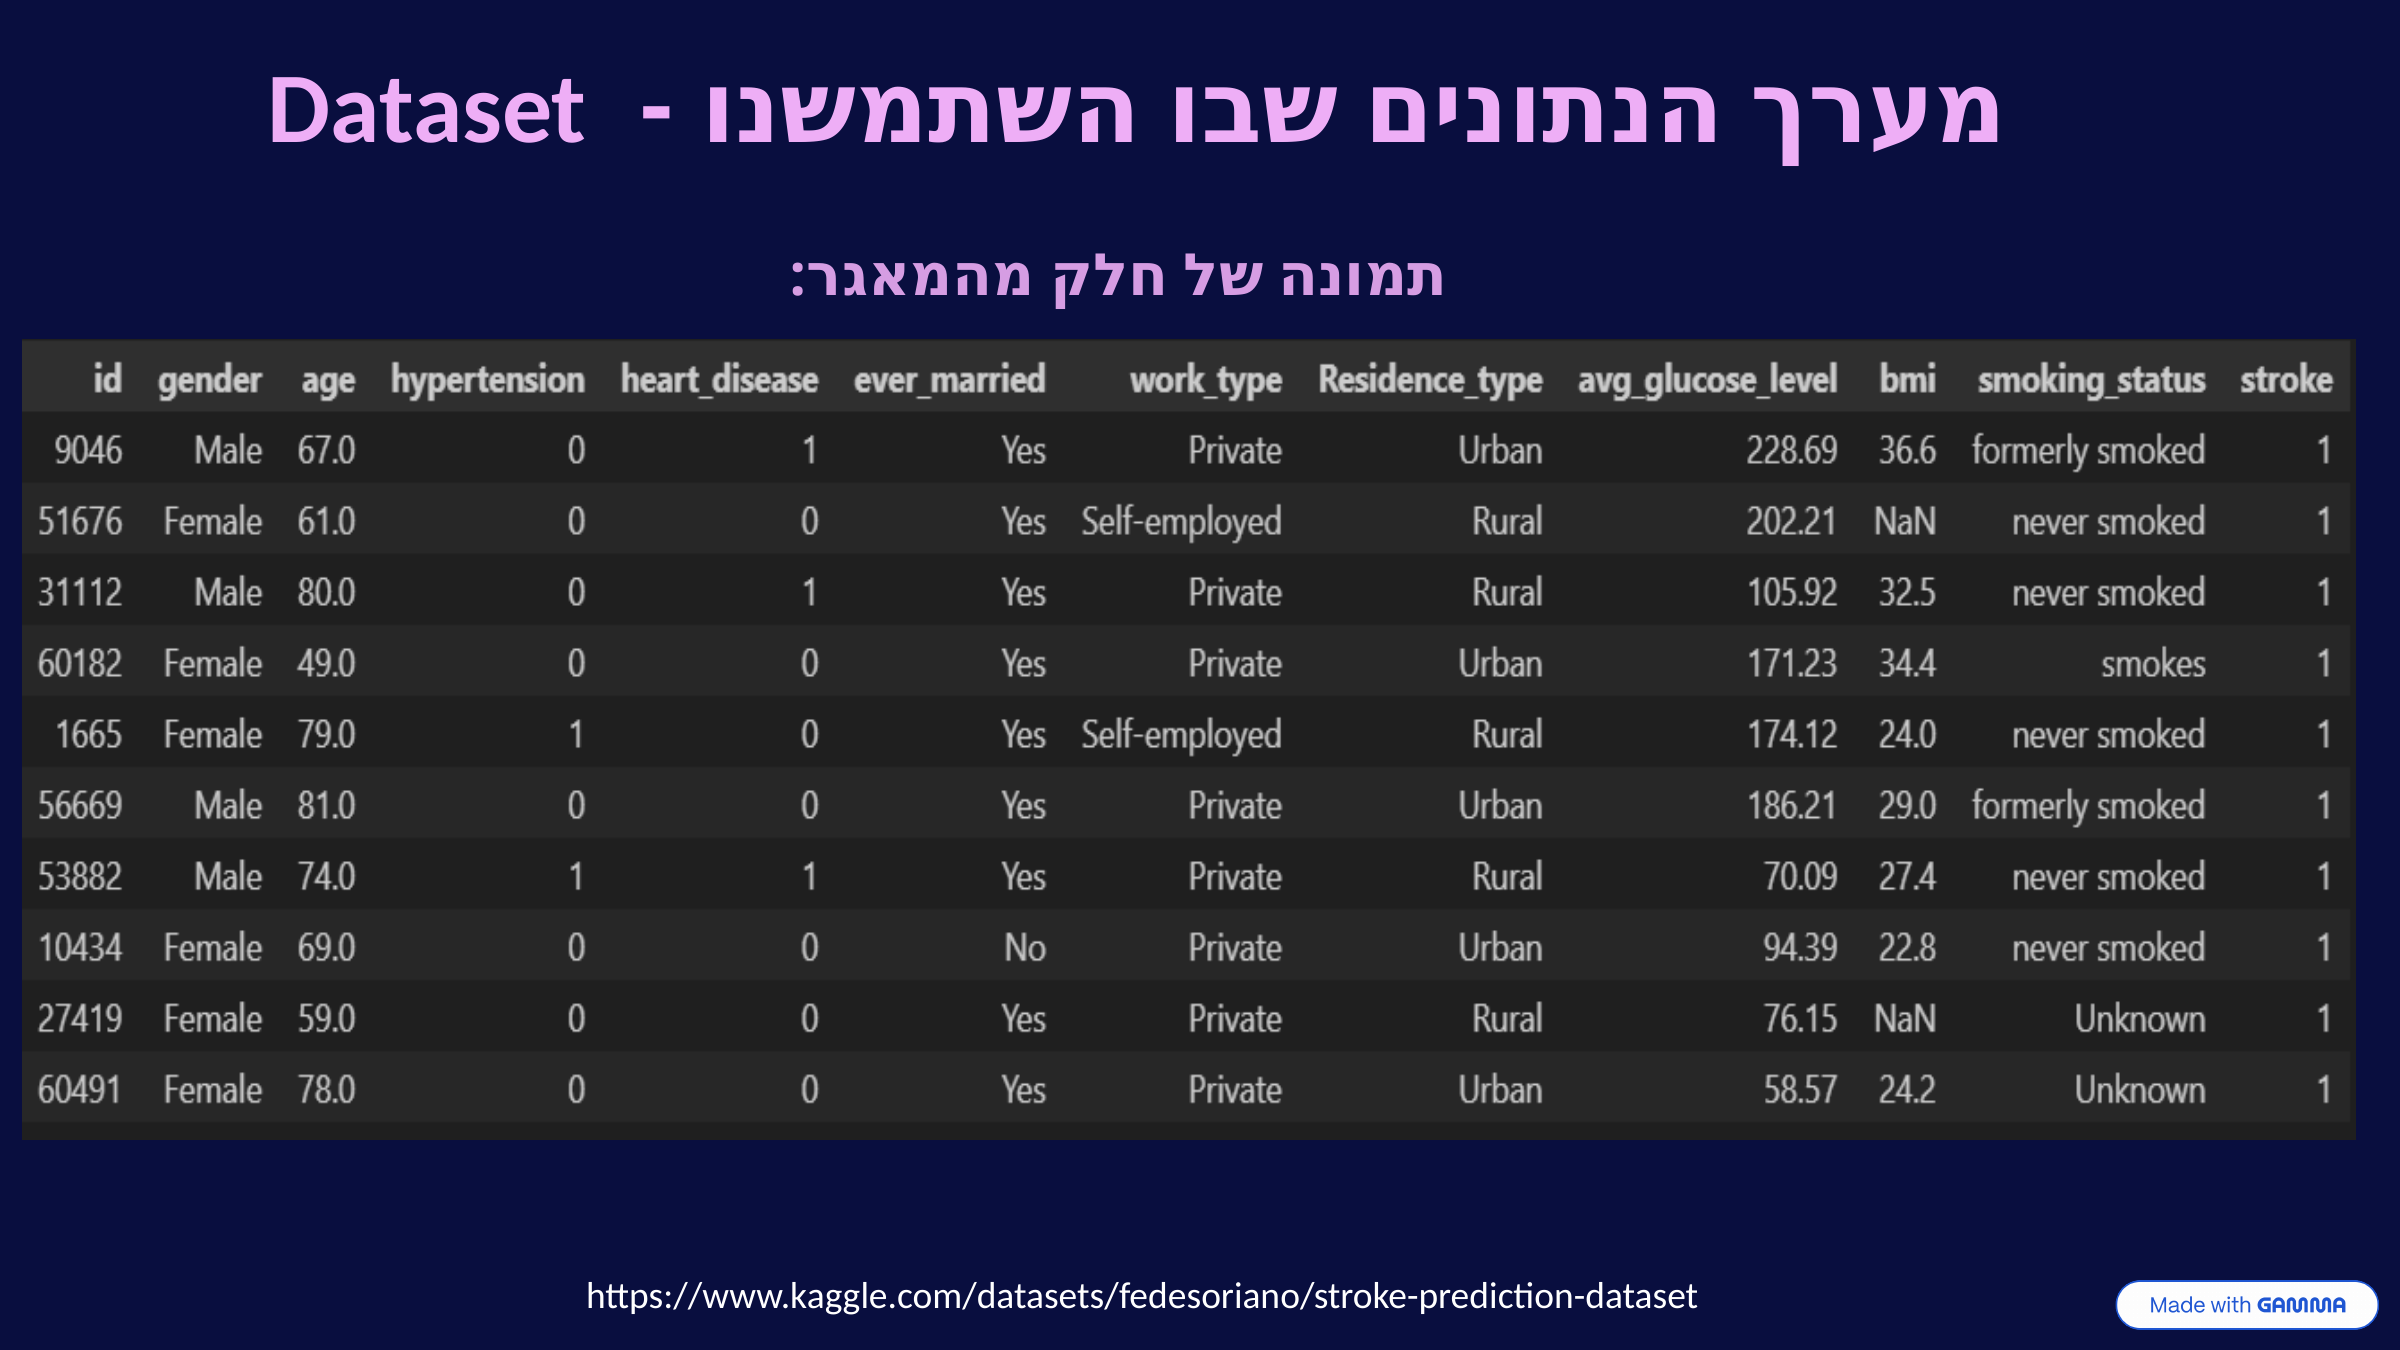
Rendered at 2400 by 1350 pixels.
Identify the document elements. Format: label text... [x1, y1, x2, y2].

picture [22, 339, 2356, 1140]
text_box תמונה של חלק מהמאגר: [85, 229, 1462, 339]
text_box מערך הנתונים שבו השתמשנו - Dataset [984, 104, 2009, 222]
text_box https://www.kaggle.com/datasets/fedesoriano/stroke-prediction-dataset [0, 1263, 1715, 1324]
picture [2106, 1271, 2389, 1339]
